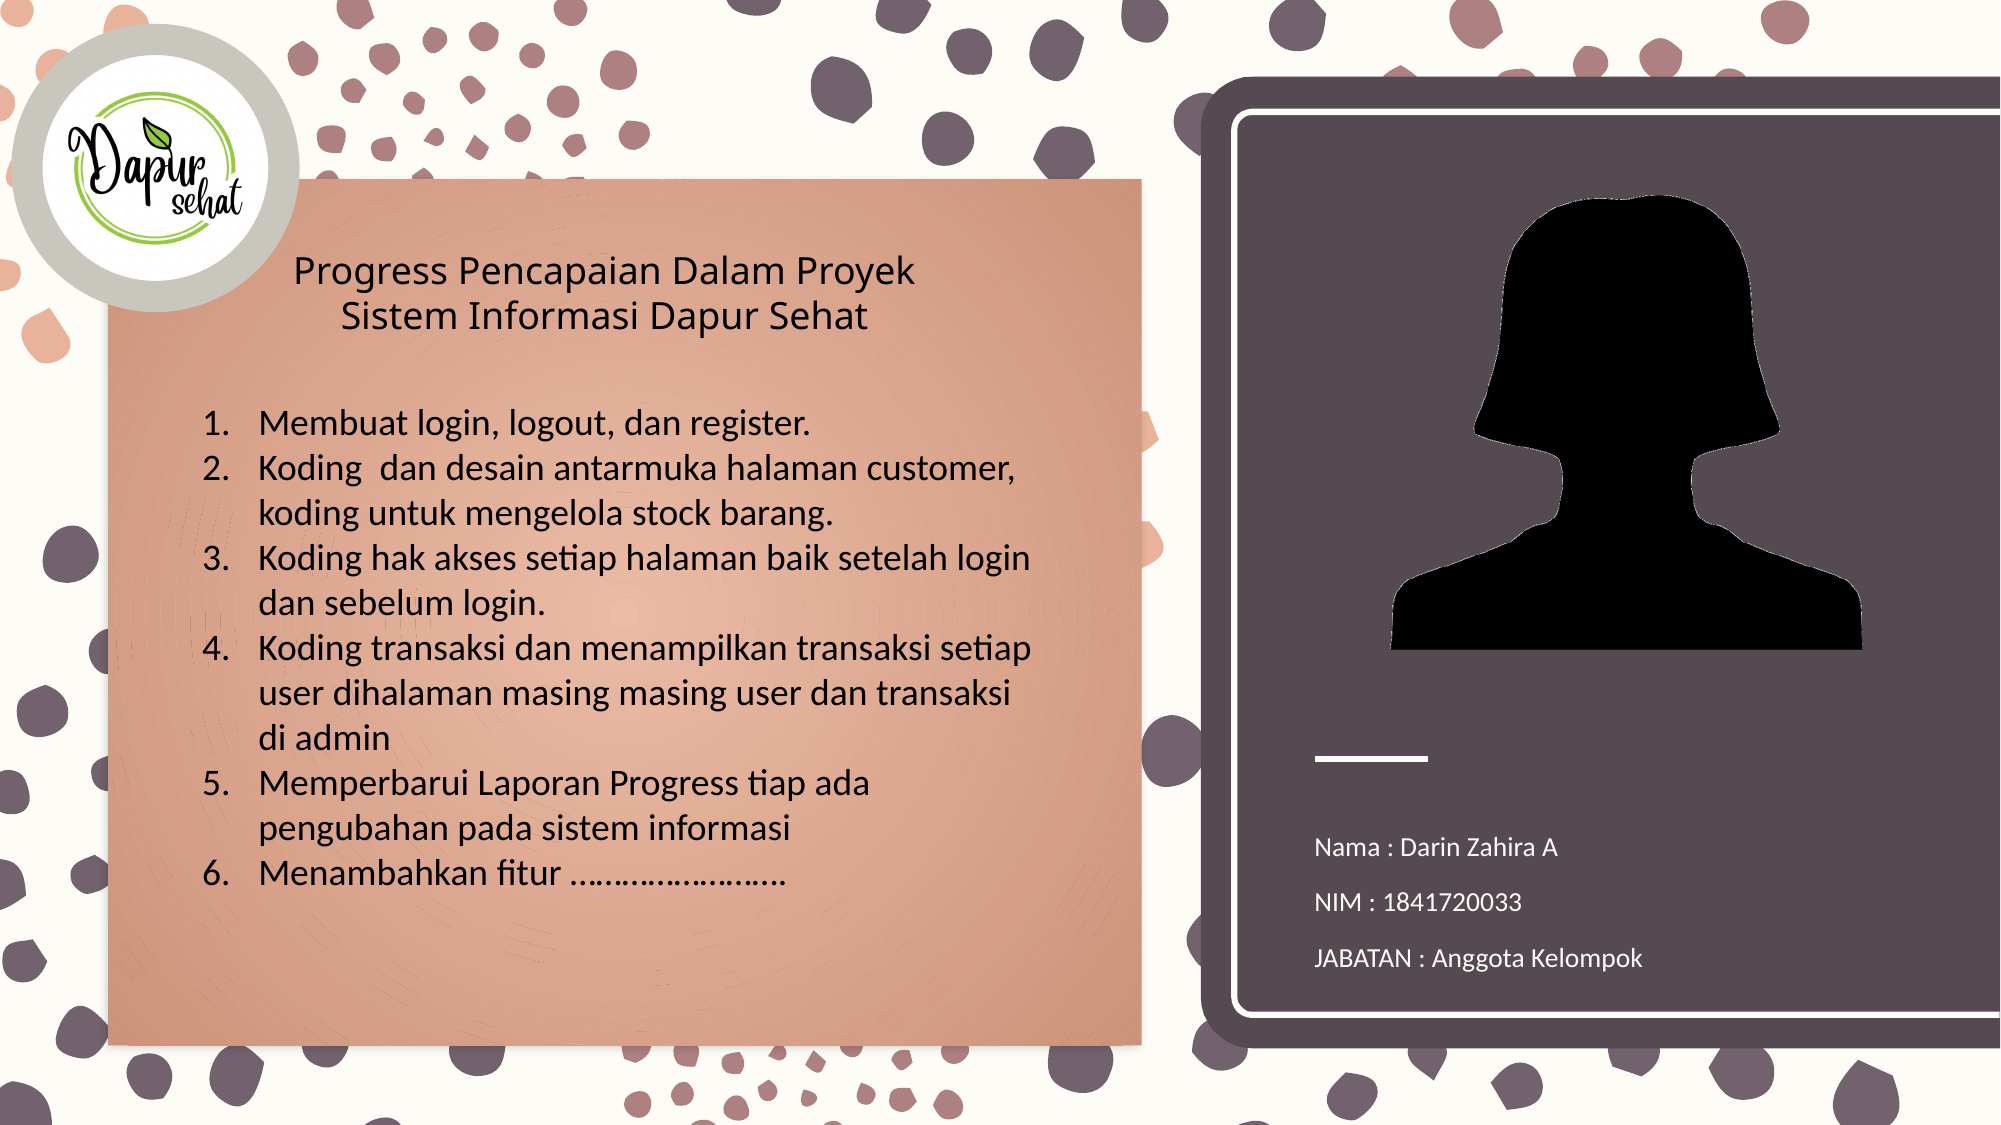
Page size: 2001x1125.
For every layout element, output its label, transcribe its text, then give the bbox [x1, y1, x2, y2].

text_box [108, 179, 1142, 1046]
picture [1390, 194, 1863, 650]
text_box Membuat login, logout, dan register. Koding dan desain antarmuka halaman customer, koding untuk mengelola stock barang. Koding hak akses setiap halaman baik setelah login dan sebelum login. Koding transaksi dan menampilkan transaksi setiap user dihalaman masing masing user dan transaksi di admin Memperbarui Laporan Progress tiap ada pengubahan pada sistem informasi Menambahkan fitur ……………………. [187, 391, 1063, 1125]
title [1299, 167, 1922, 718]
subtitle Nama : Darin Zahira A NIM : 1841720033 JABATAN : Anggota Kelompok [1299, 811, 1922, 982]
picture [26, 39, 285, 297]
text_box Progress Pencapaian Dalam Proyek Sistem Informasi Dapur Sehat [155, 239, 1064, 390]
